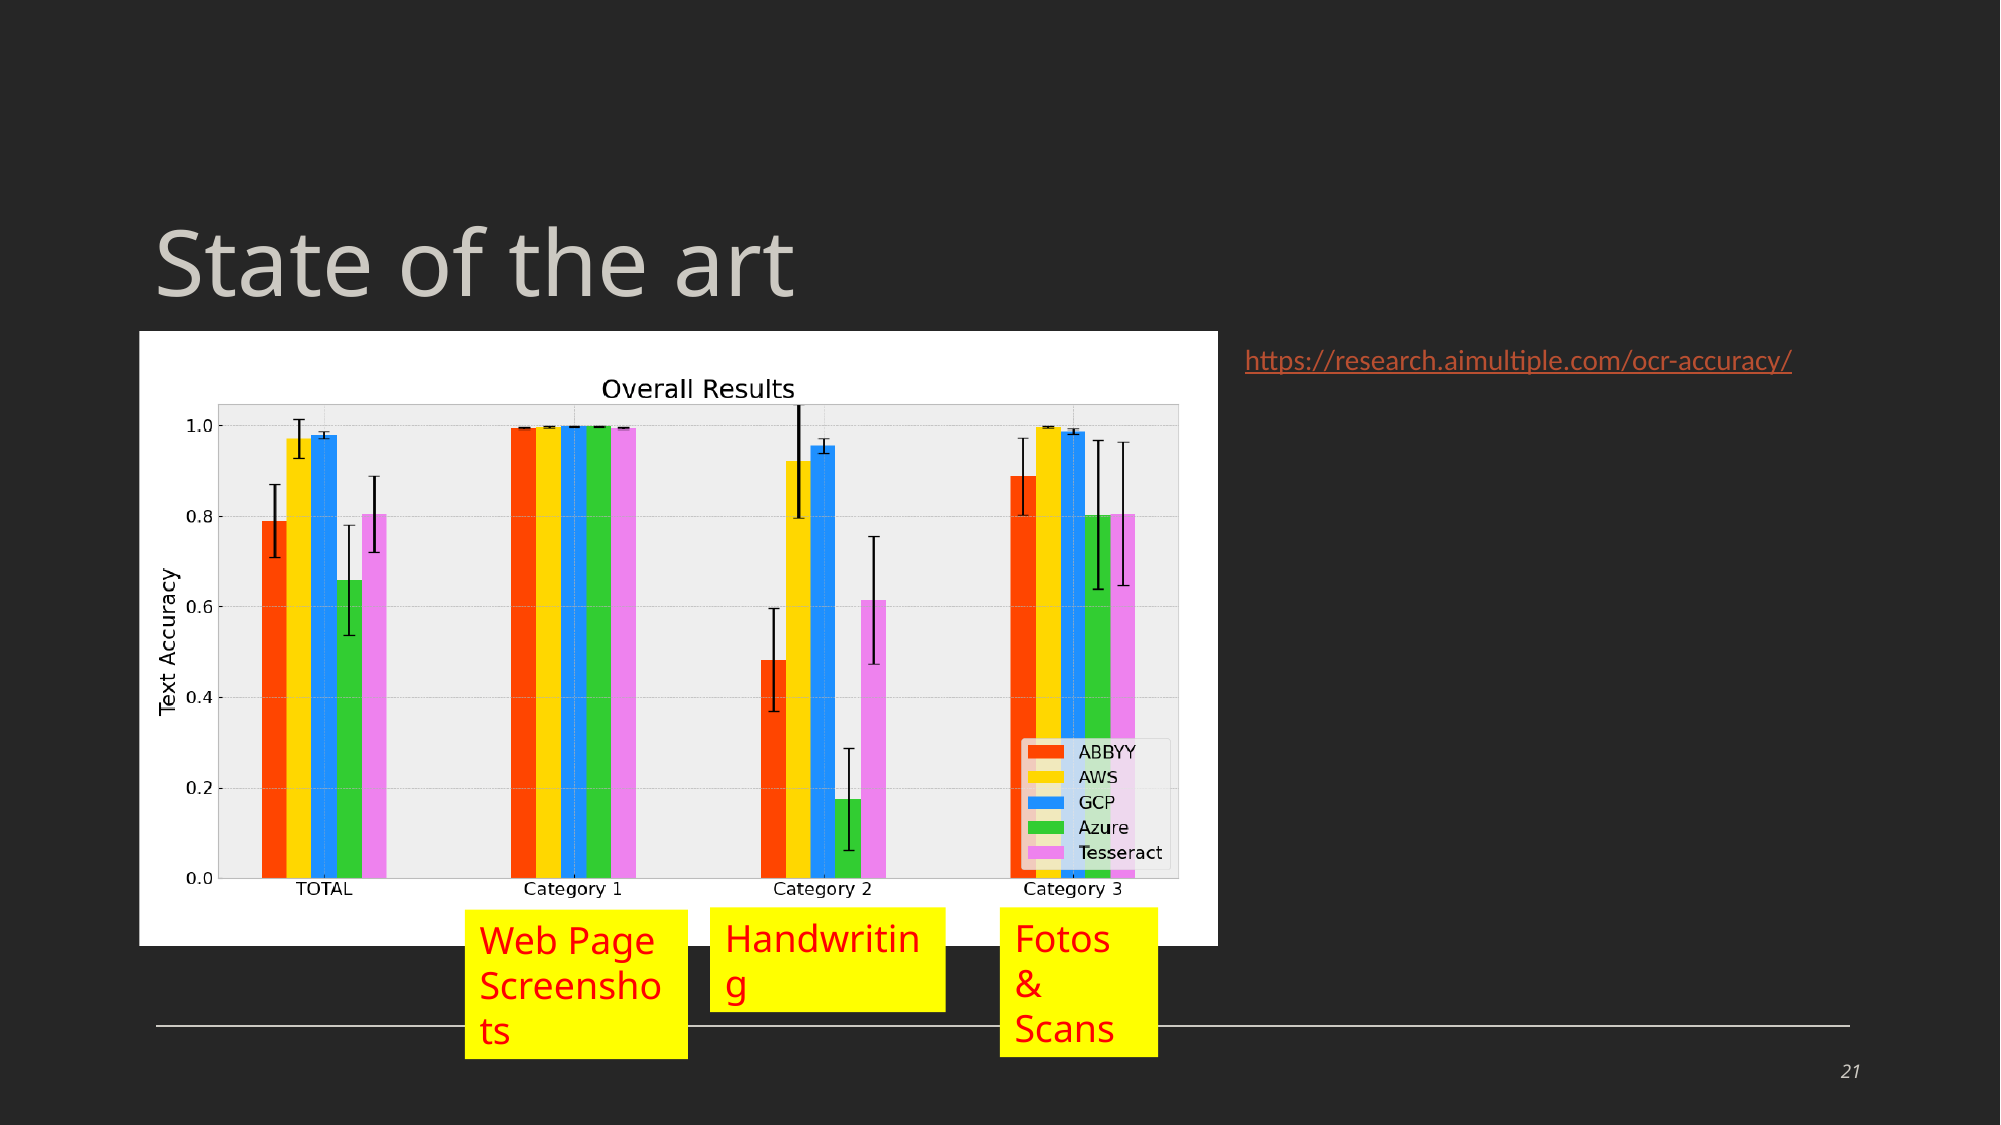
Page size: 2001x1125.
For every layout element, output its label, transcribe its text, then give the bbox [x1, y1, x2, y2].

slide_number 21 [1775, 1042, 1877, 1103]
title State of the art [139, 143, 1850, 322]
text_box Web Page Screenshots [464, 946, 688, 1060]
text_box Fotos & Scans [999, 946, 1159, 1058]
picture [139, 331, 1218, 946]
text_box Handwriting [710, 946, 946, 1013]
text_box https://research.aimultiple.com/ocr-accuracy/ [1230, 331, 2000, 384]
